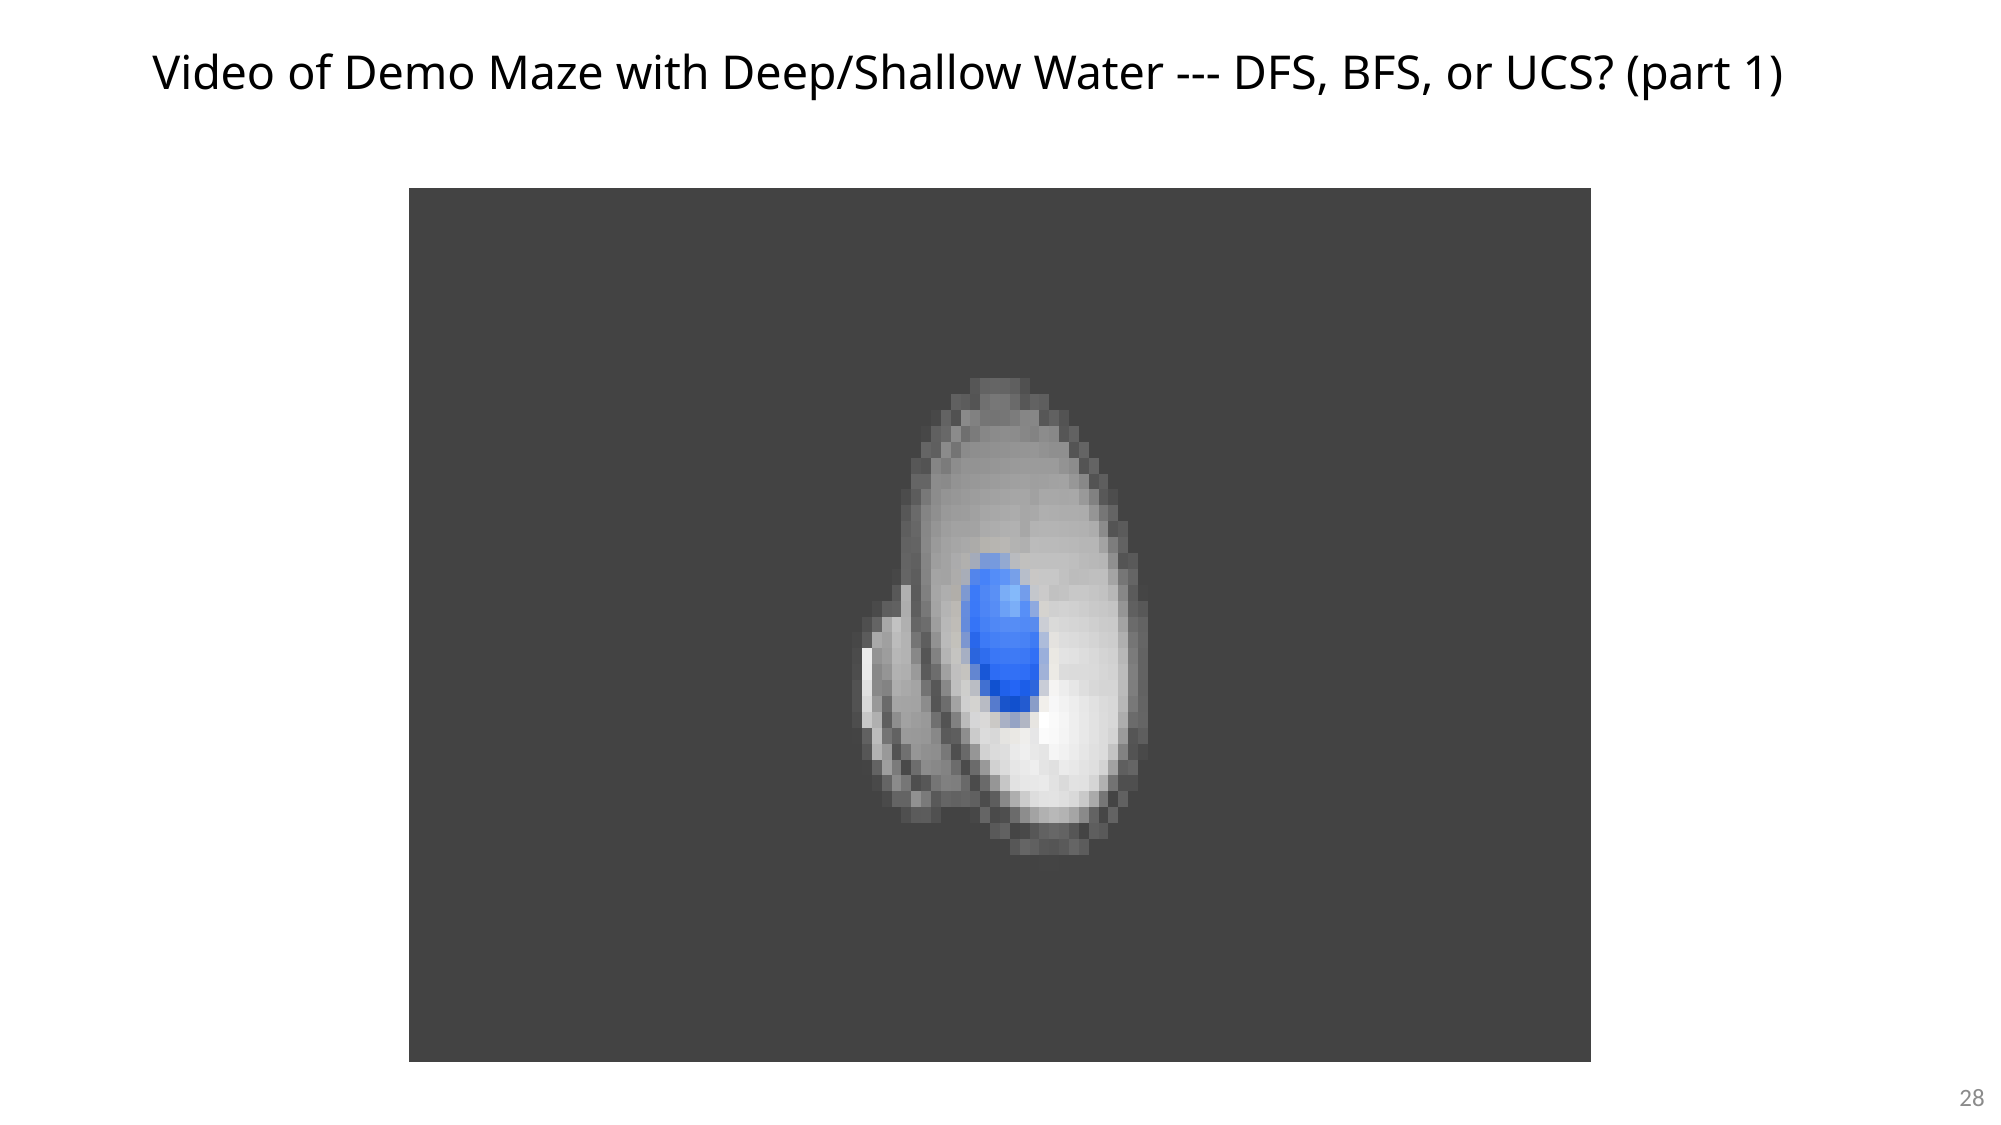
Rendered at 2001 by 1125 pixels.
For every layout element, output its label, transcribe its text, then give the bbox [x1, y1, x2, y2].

slide_number 28 [1910, 1067, 2000, 1125]
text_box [408, 187, 1592, 1063]
title Video of Demo Maze with Deep/Shallow Water --- DFS, BFS, or UCS? (part 1) [137, 19, 1863, 130]
